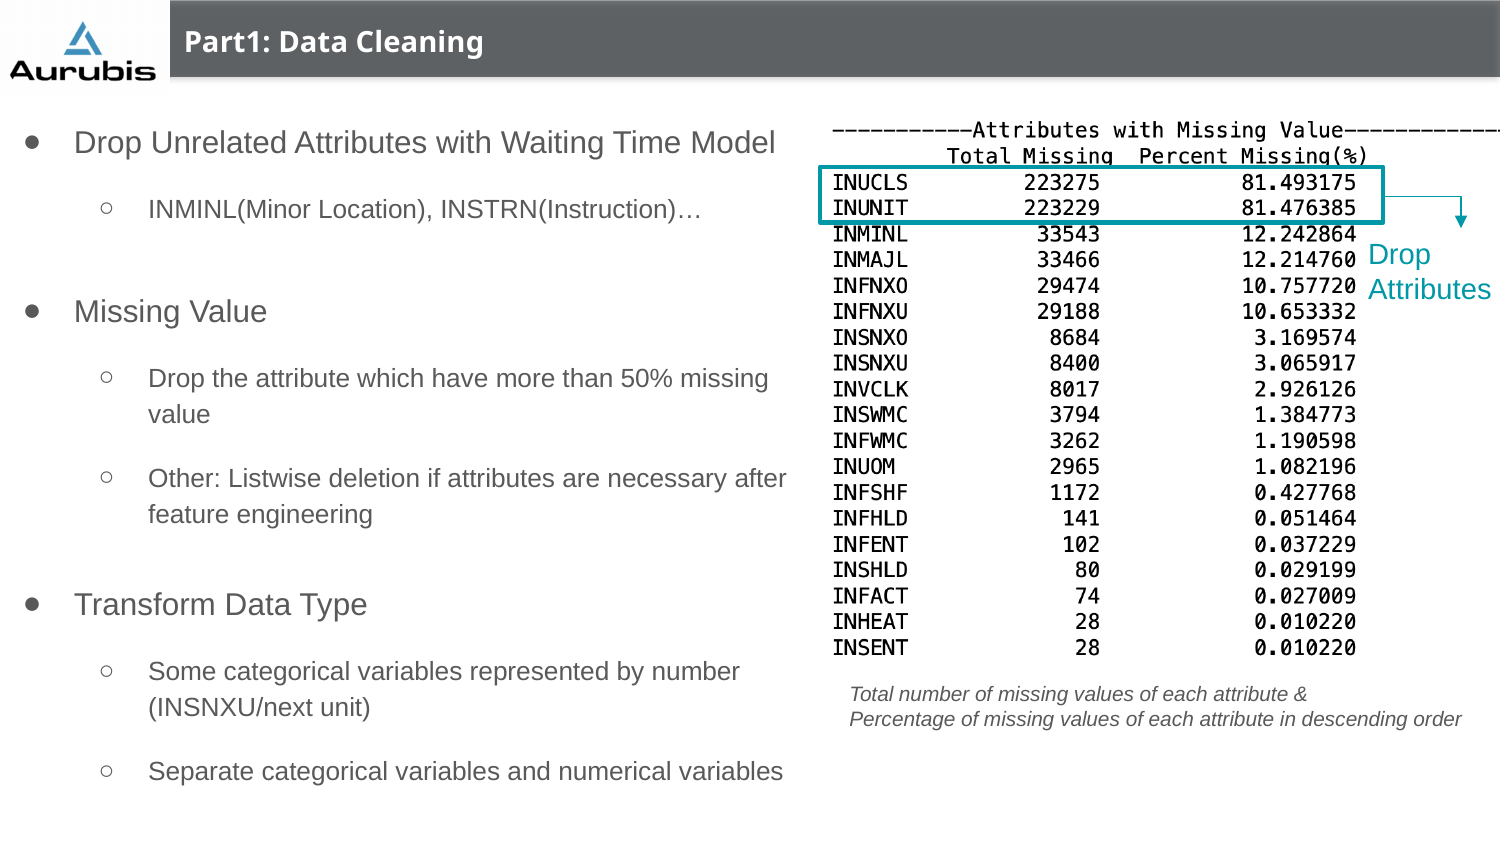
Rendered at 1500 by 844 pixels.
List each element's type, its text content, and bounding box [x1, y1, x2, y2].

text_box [170, 0, 1500, 78]
list Drop Unrelated Attributes with Waiting Time Model INMINL(Minor Location), INSTRN(Instruction)… Missing Value Drop the attribute which have more than 50% missing value Other: Listwise deletion if attributes are necessary after feature engineering Transform Data Type Some categorical variables represented by number (INSNXU/next unit) Separate categorical variables and numerical variables [0, 100, 806, 816]
picture [0, 0, 170, 98]
text_box Total number of missing values of each attribute & Percentage of missing values of each attribute in descending order [834, 672, 1491, 738]
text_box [1382, 196, 1462, 229]
picture [821, 115, 1500, 661]
